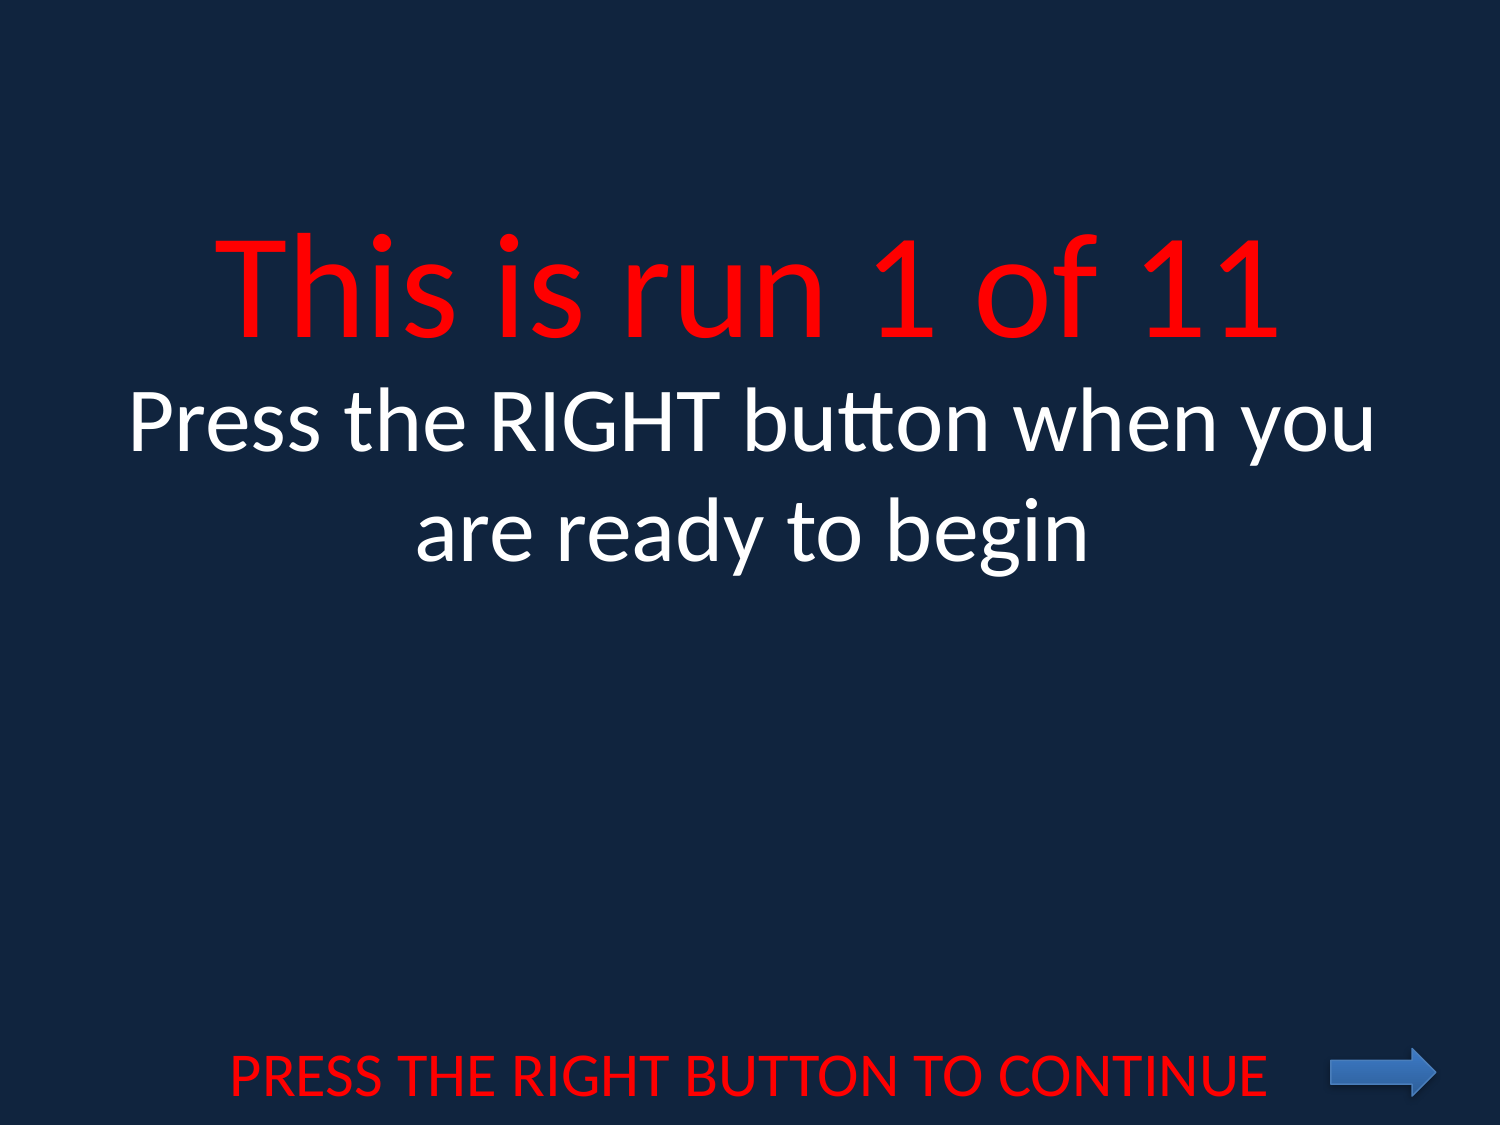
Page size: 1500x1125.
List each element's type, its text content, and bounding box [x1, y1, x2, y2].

title Press the RIGHT button when you are ready to begin [59, 349, 1448, 591]
text_box PRESS THE RIGHT BUTTON TO CONTINUE [0, 1017, 1500, 1125]
text_box This is run 1 of 11 [0, 223, 1500, 332]
